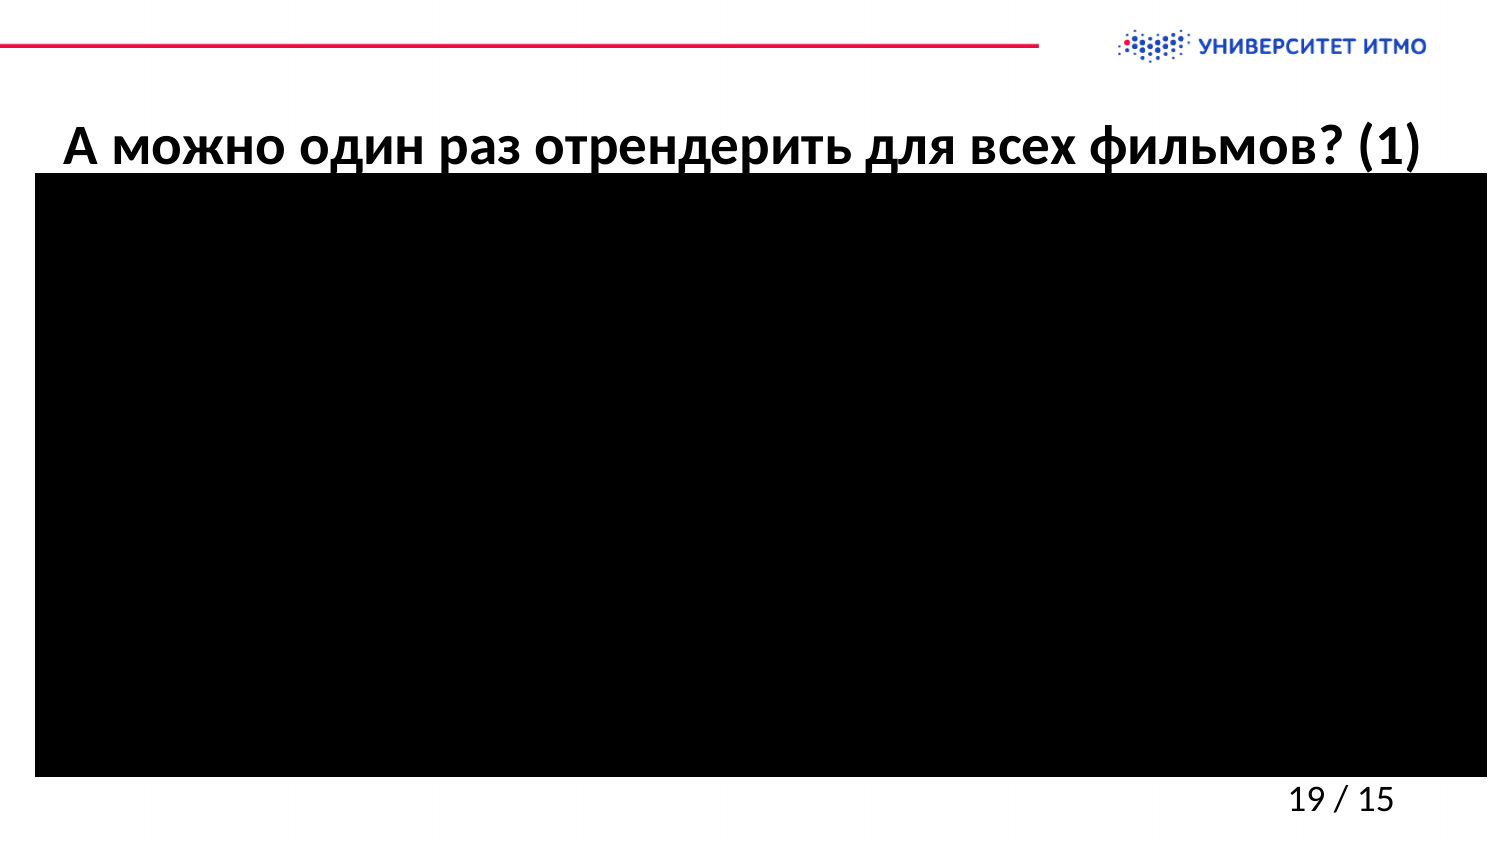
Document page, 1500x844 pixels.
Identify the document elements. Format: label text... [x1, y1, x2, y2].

picture [0, 0, 1500, 844]
title А можно один раз отрендерить для всех фильмов? (1) [48, 90, 1450, 170]
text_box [34, 171, 1488, 778]
